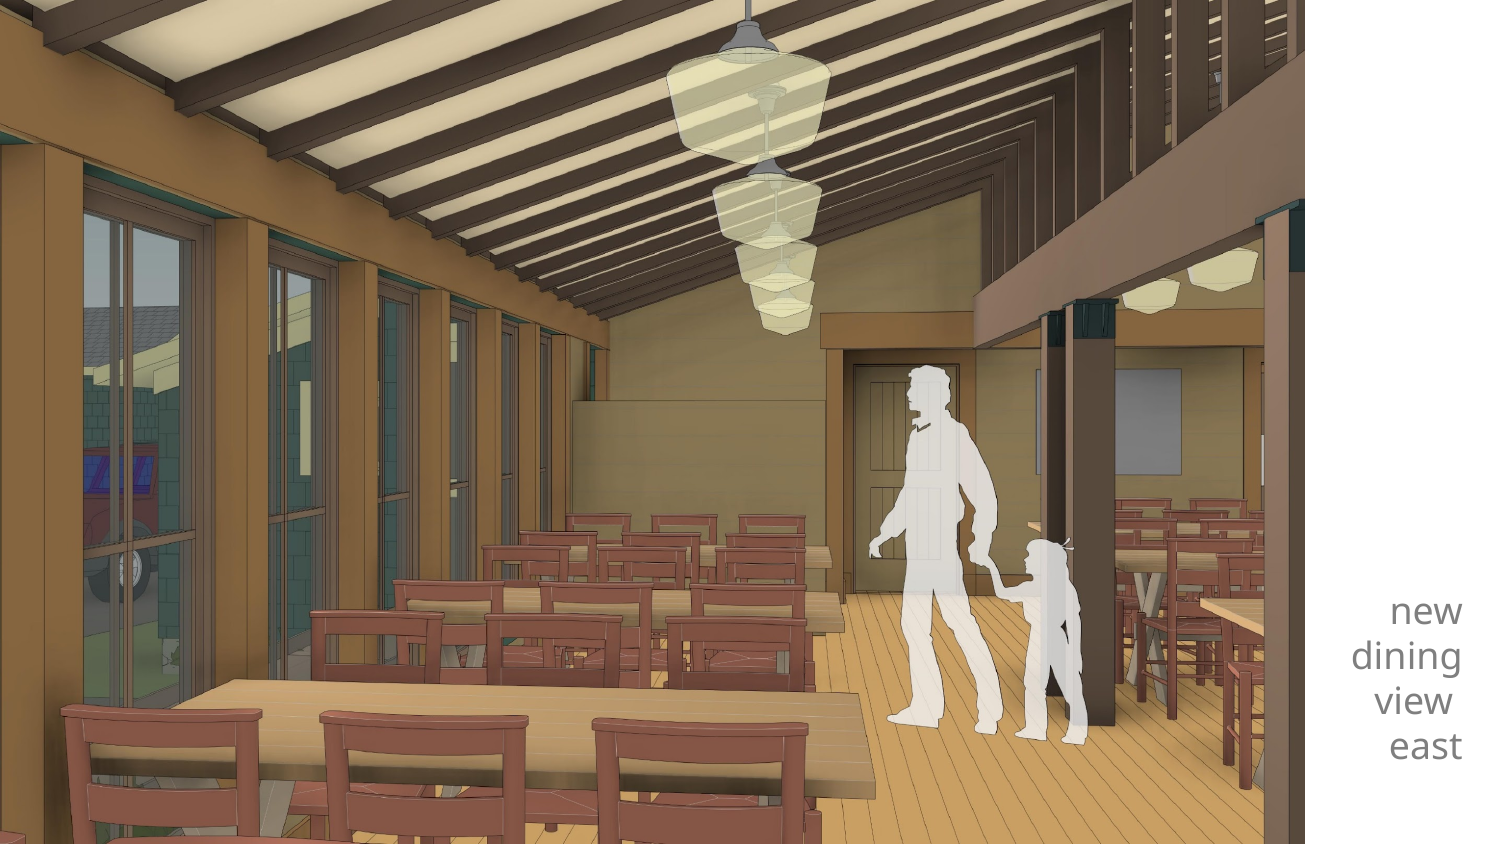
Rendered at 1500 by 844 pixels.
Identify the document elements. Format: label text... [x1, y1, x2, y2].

text_box new dining view east [1309, 581, 1474, 775]
picture [0, 0, 1305, 844]
